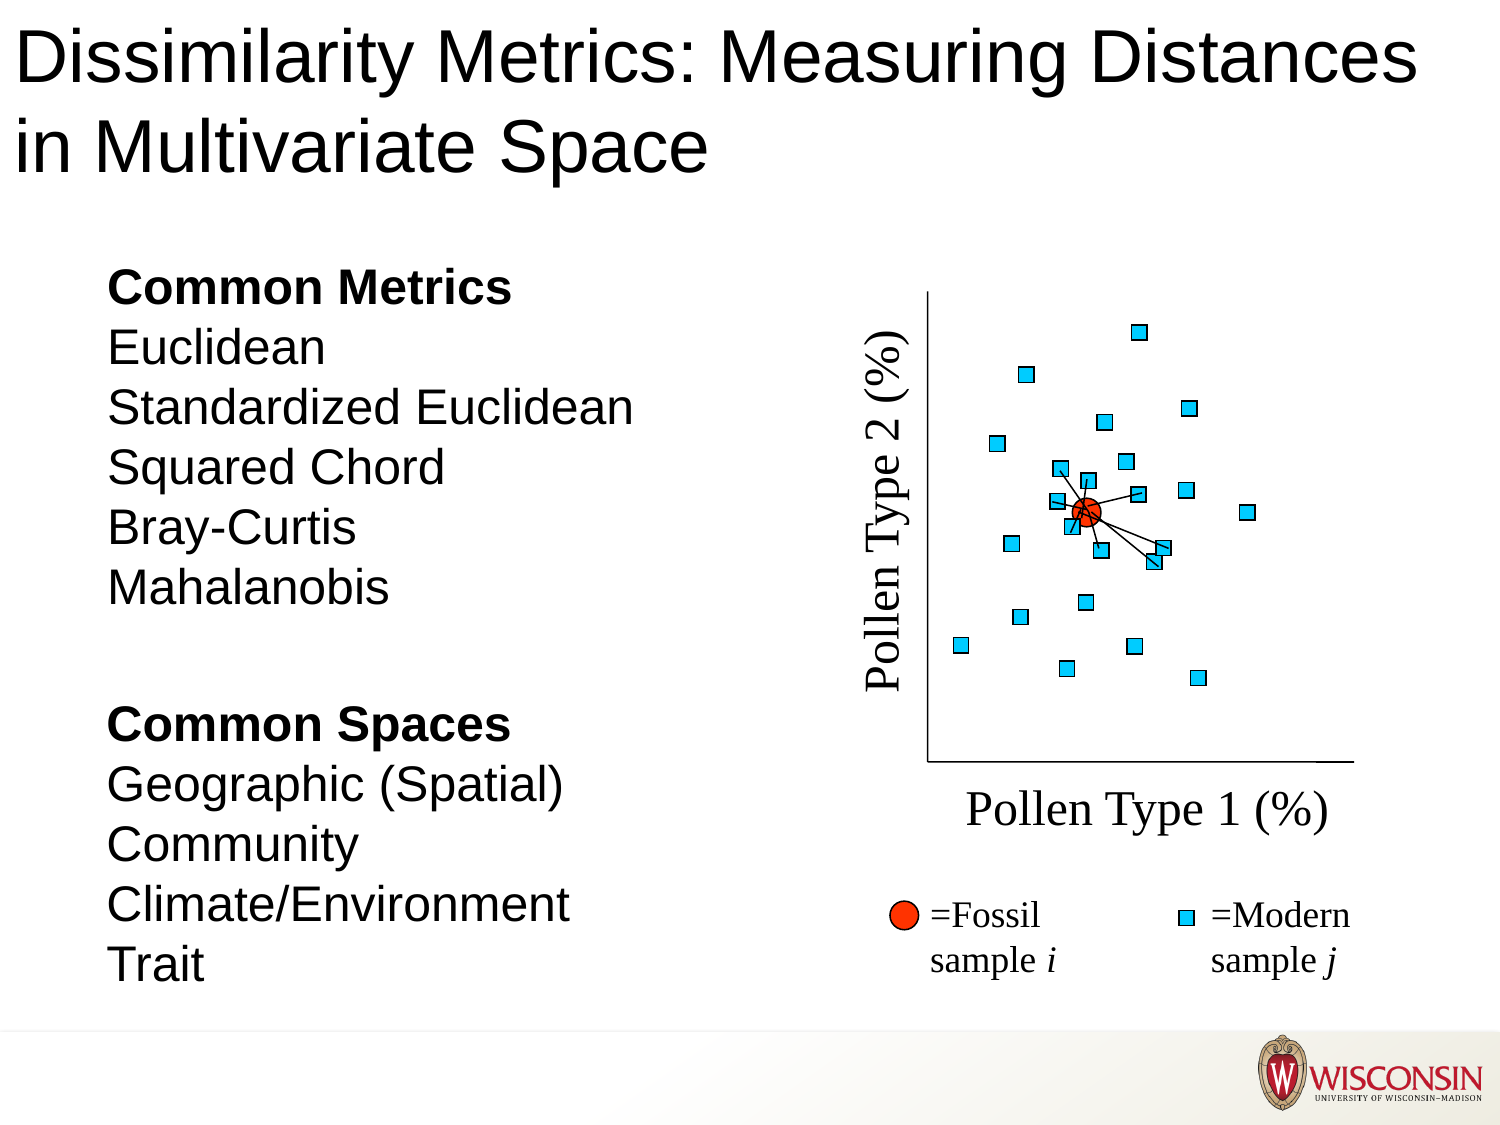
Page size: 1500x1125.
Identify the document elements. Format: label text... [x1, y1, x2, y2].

text_box [889, 901, 919, 930]
text_box [1018, 367, 1034, 383]
text_box [1053, 461, 1069, 477]
text_box [1059, 661, 1075, 677]
text_box [1080, 473, 1097, 489]
text_box [953, 637, 969, 653]
title Dissimilarity Metrics: Measuring Distances in Multivariate Space [0, 0, 1500, 100]
text_box [989, 436, 1005, 452]
text_box [1093, 542, 1109, 559]
text_box [1178, 482, 1194, 498]
text_box Common Metrics Euclidean Standardized Euclidean Squared Chord Bray-Curtis Mahalanobis [92, 246, 650, 622]
text_box Pollen Type 2 (%) [841, 314, 916, 709]
text_box Common Spaces Geographic (Spatial) Community Climate/Environment Trait [91, 684, 586, 1000]
text_box [1130, 486, 1147, 503]
text_box [1097, 414, 1113, 430]
text_box [1131, 324, 1147, 341]
text_box [1012, 609, 1029, 625]
text_box Pollen Type 1 (%) [950, 768, 1345, 844]
text_box [1190, 670, 1206, 686]
text_box [1146, 554, 1162, 570]
text_box [1072, 498, 1101, 527]
text_box [1155, 540, 1172, 556]
text_box [1181, 400, 1197, 417]
text_box [1127, 638, 1143, 654]
text_box [1064, 518, 1080, 535]
text_box [1118, 454, 1134, 470]
text_box [697, 213, 1445, 962]
text_box =Modern sample j [1195, 882, 1366, 988]
text_box [1178, 910, 1195, 926]
text_box [1049, 493, 1066, 509]
text_box =Fossil sample i [915, 882, 1072, 988]
text_box [1004, 536, 1020, 552]
picture [1258, 1033, 1484, 1111]
text_box [1078, 594, 1094, 611]
text_box [1239, 504, 1255, 521]
